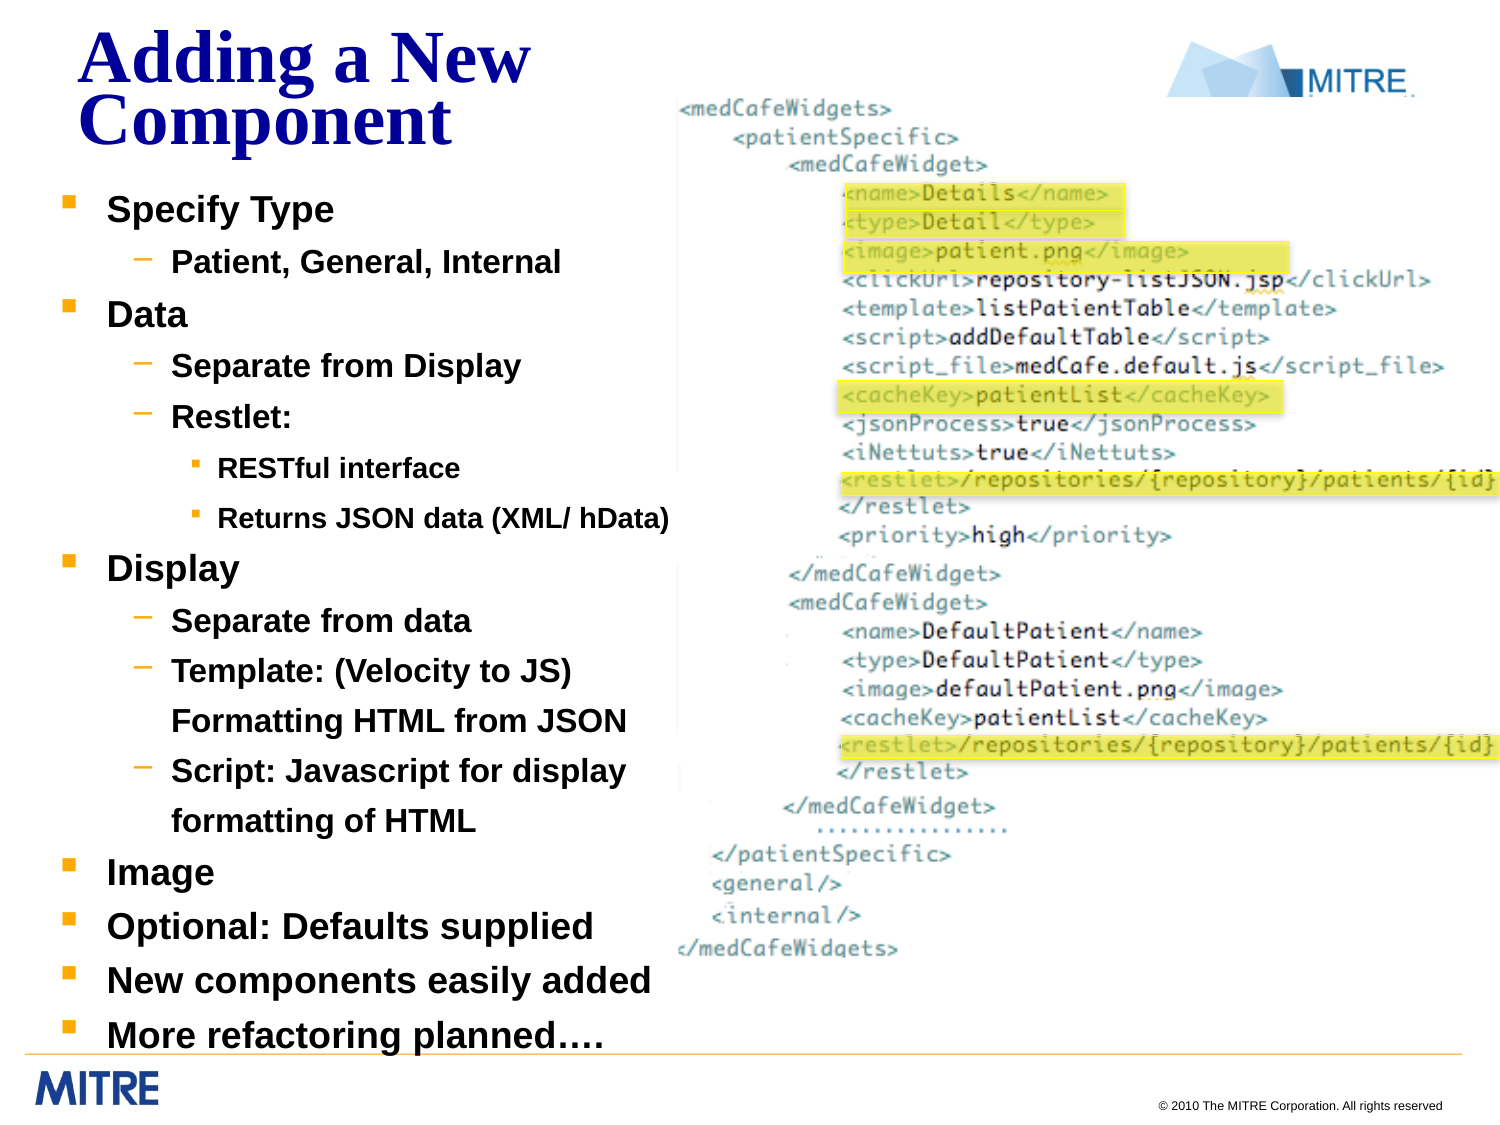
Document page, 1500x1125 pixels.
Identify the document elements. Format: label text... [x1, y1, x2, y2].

picture [674, 41, 1500, 962]
title Adding a New Component [62, 26, 1413, 115]
picture [30, 1068, 163, 1111]
list Specify Type Patient, General, Internal Data Separate from Display Restlet: RESTful interface Returns JSON data (XML/ hData) Display Separate from data Template: (Velocity to JS) Formatting HTML from JSON Script: Javascript for display formatting of HTML Image Optional: Defaults supplied New components easily added More refactoring planned…. [43, 168, 671, 967]
